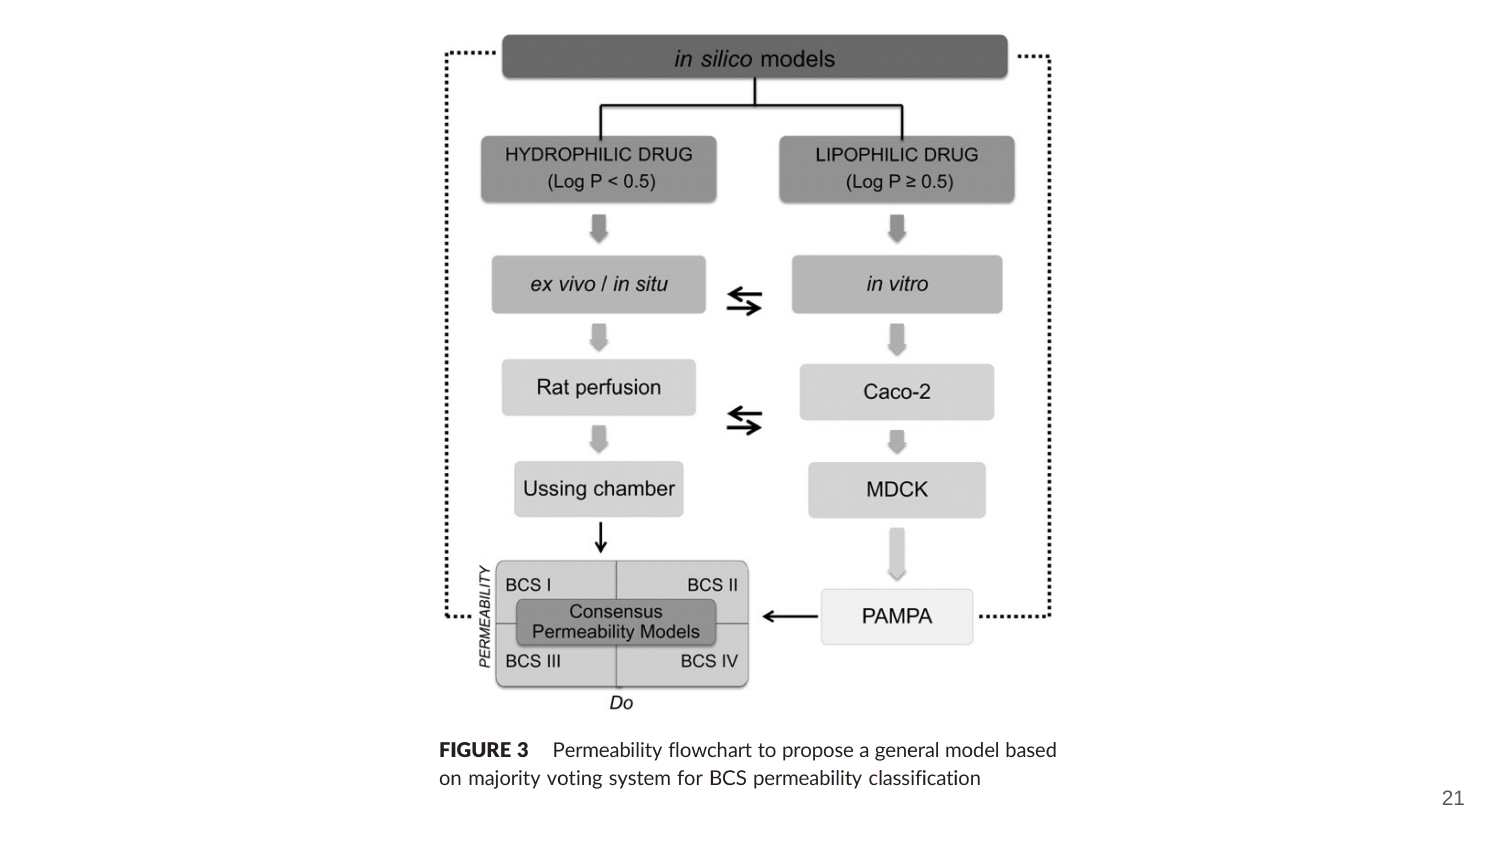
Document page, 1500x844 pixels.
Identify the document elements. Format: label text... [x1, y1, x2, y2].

picture [422, 21, 1077, 798]
slide_number 21 [1389, 764, 1480, 830]
